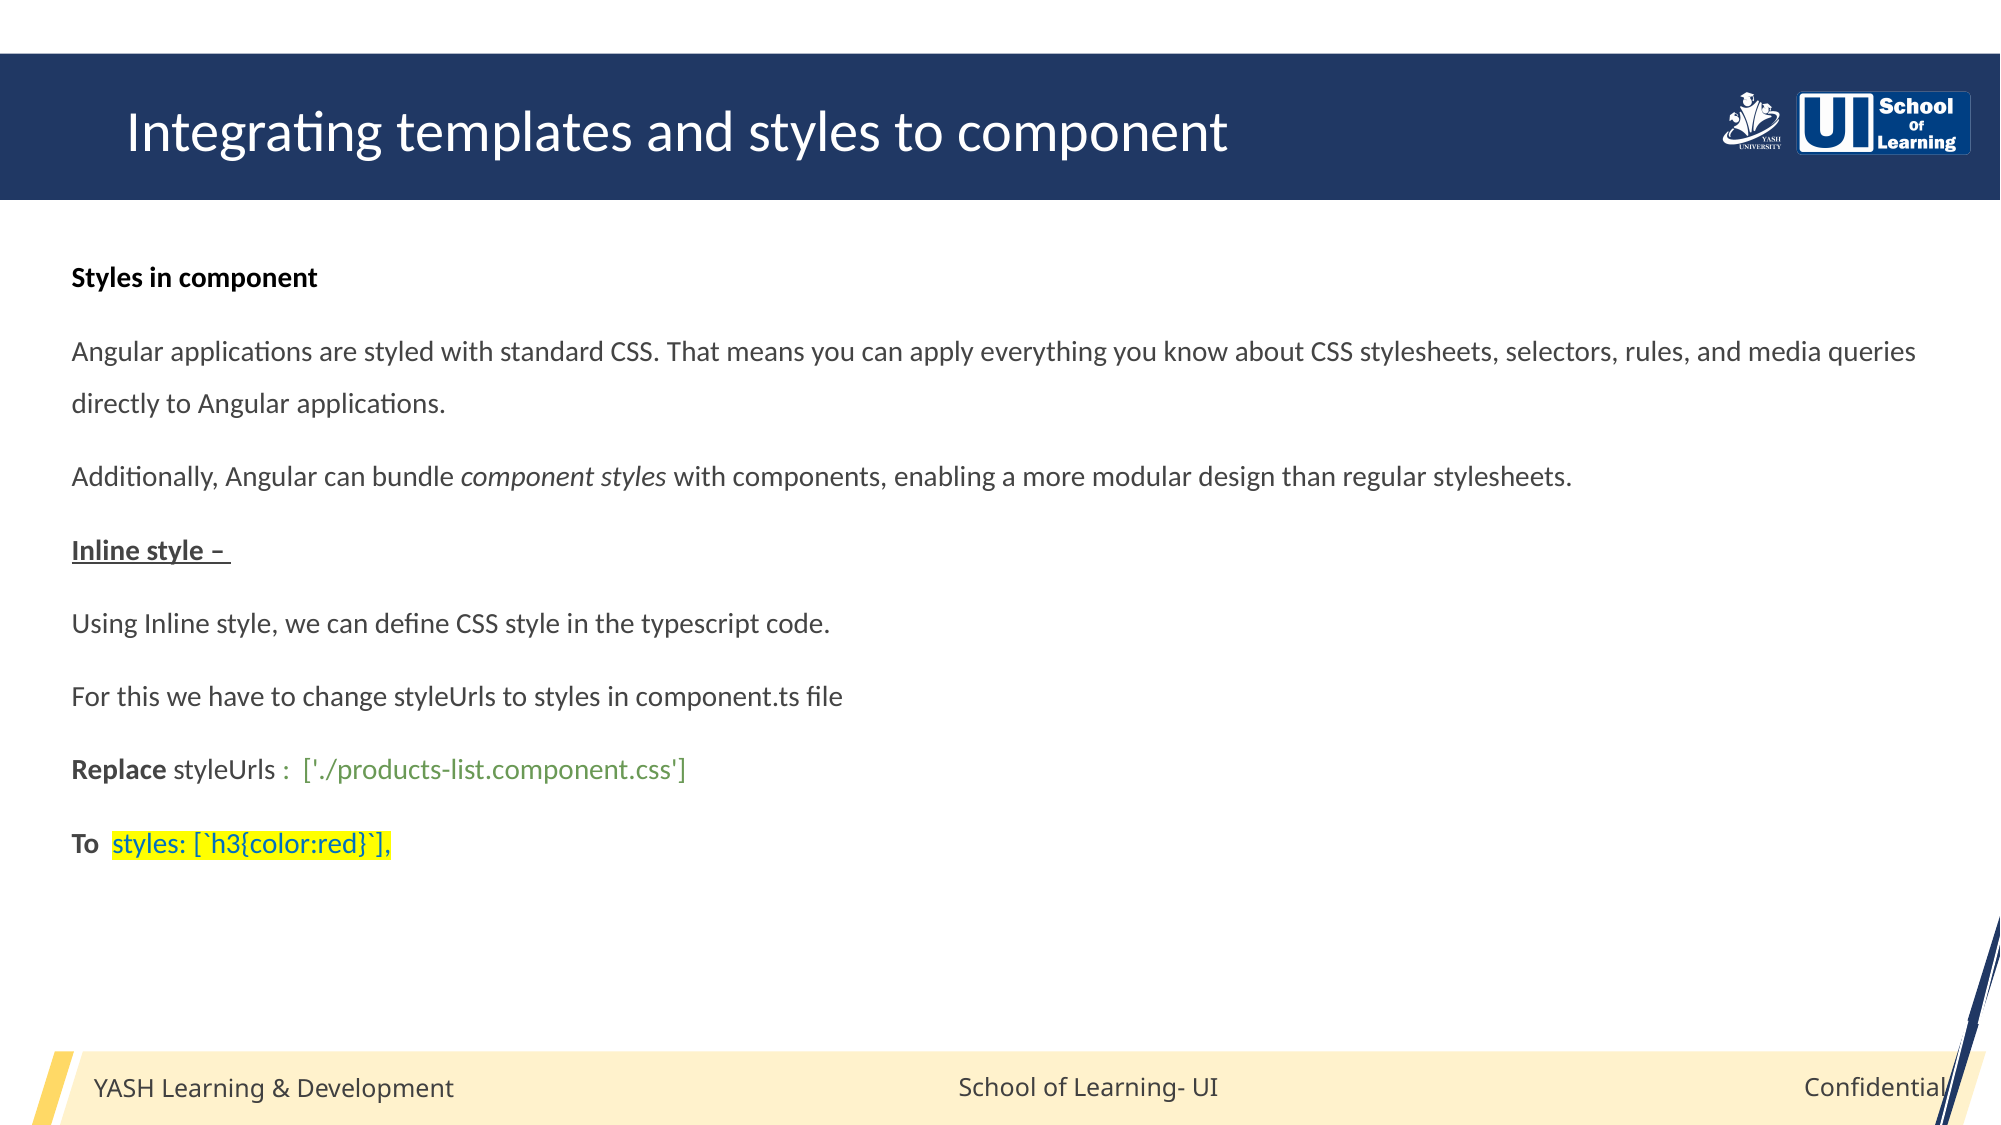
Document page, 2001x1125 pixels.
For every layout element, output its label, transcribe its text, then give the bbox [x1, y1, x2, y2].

picture [1712, 84, 1977, 163]
text_box Styles in component Angular applications are styled with standard CSS. That means you can apply everything you know about CSS stylesheets, selectors, rules, and media queries directly to Angular applications. Additionally, Angular can bundle component styles with components, enabling a more modular design than regular stylesheets. Inline style – Using Inline style, we can define CSS style in the typescript code. For this we have to change styleUrls to styles in component.ts file Replace styleUrls : ['./products-list.component.css'] To styles: [`h3{color:red}`], [56, 233, 1944, 1056]
text_box Integrating templates and styles to component [111, 80, 1622, 171]
